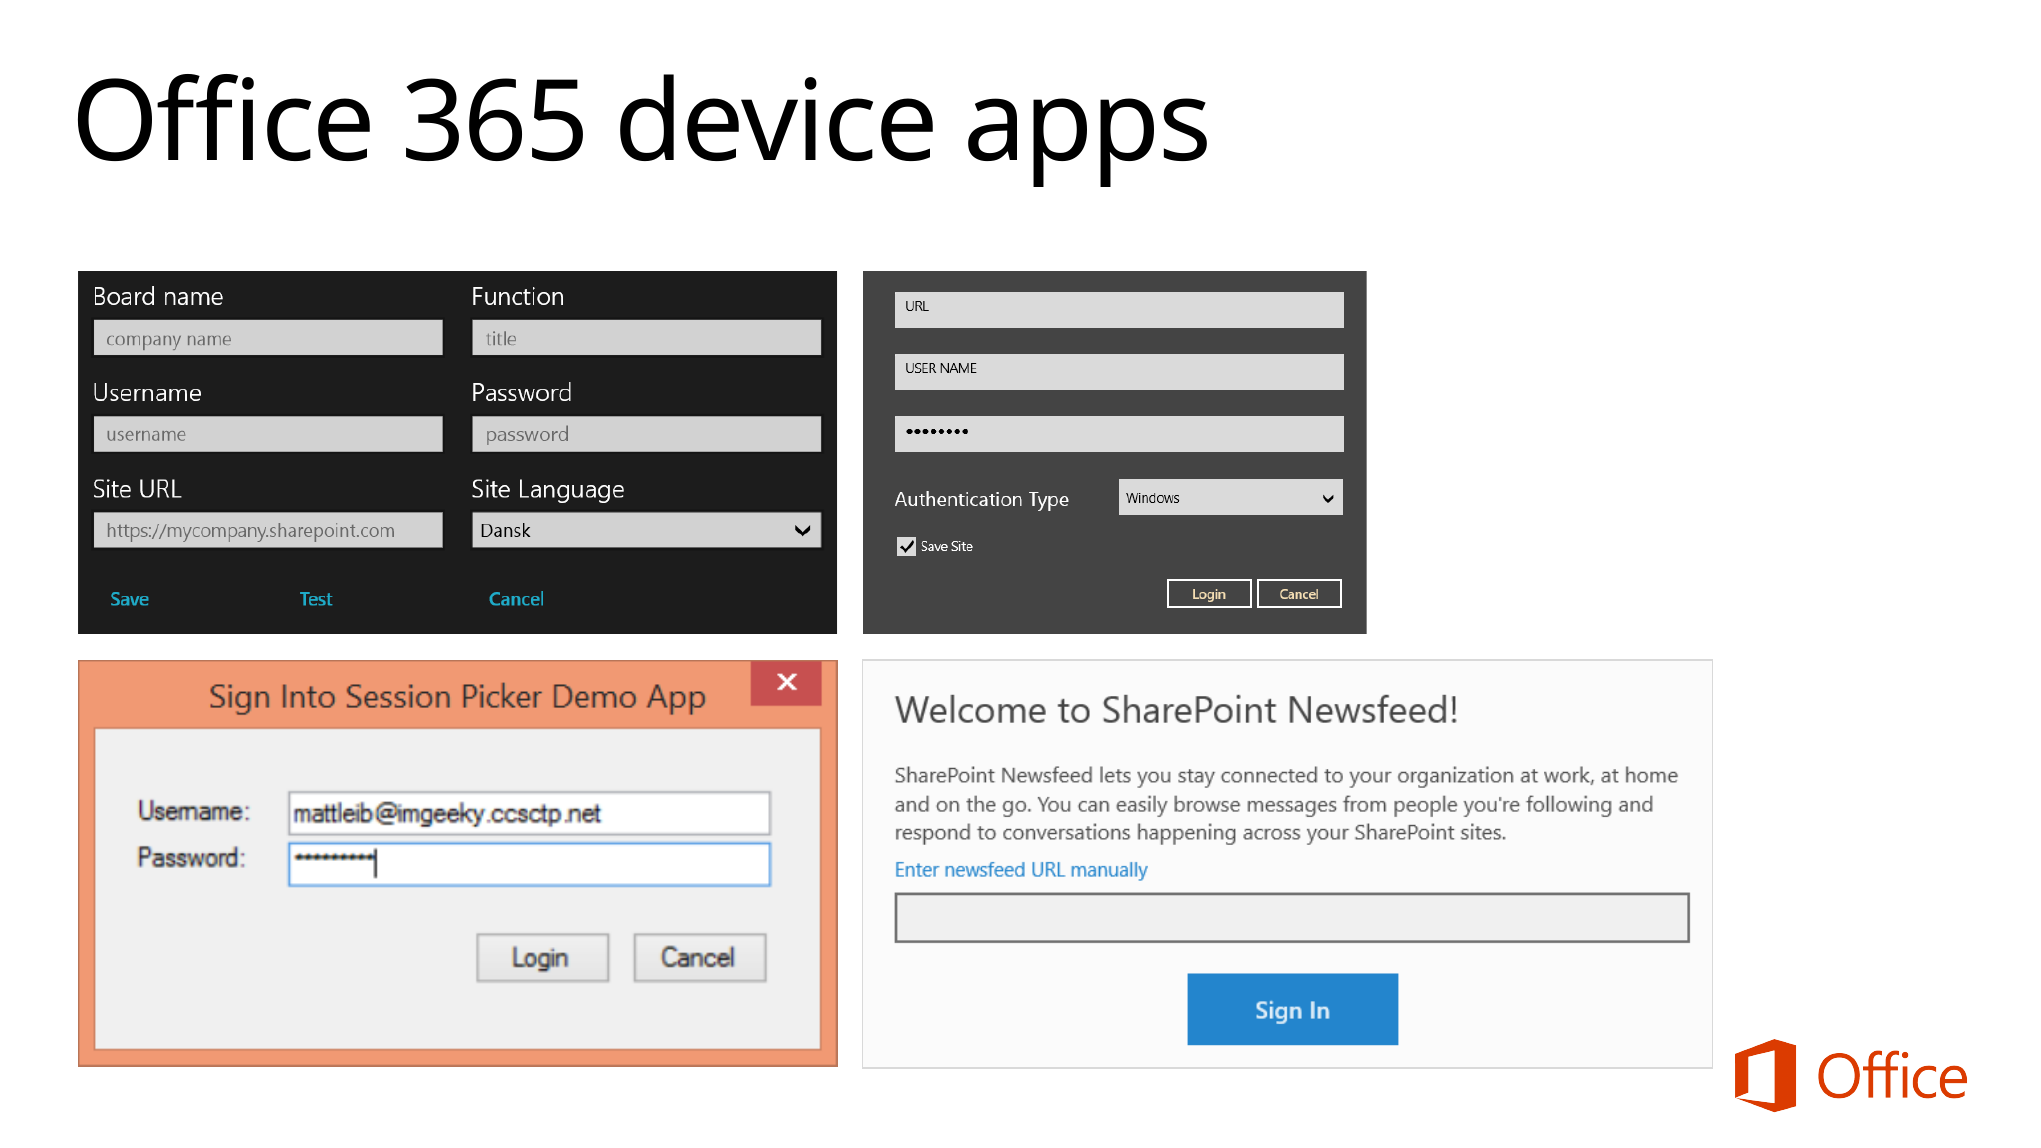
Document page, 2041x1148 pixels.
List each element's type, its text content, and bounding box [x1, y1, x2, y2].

title Office 365 device apps [47, 48, 1914, 174]
picture [862, 660, 1999, 1144]
picture [76, 271, 841, 634]
picture [862, 271, 1367, 634]
picture [77, 660, 838, 1067]
